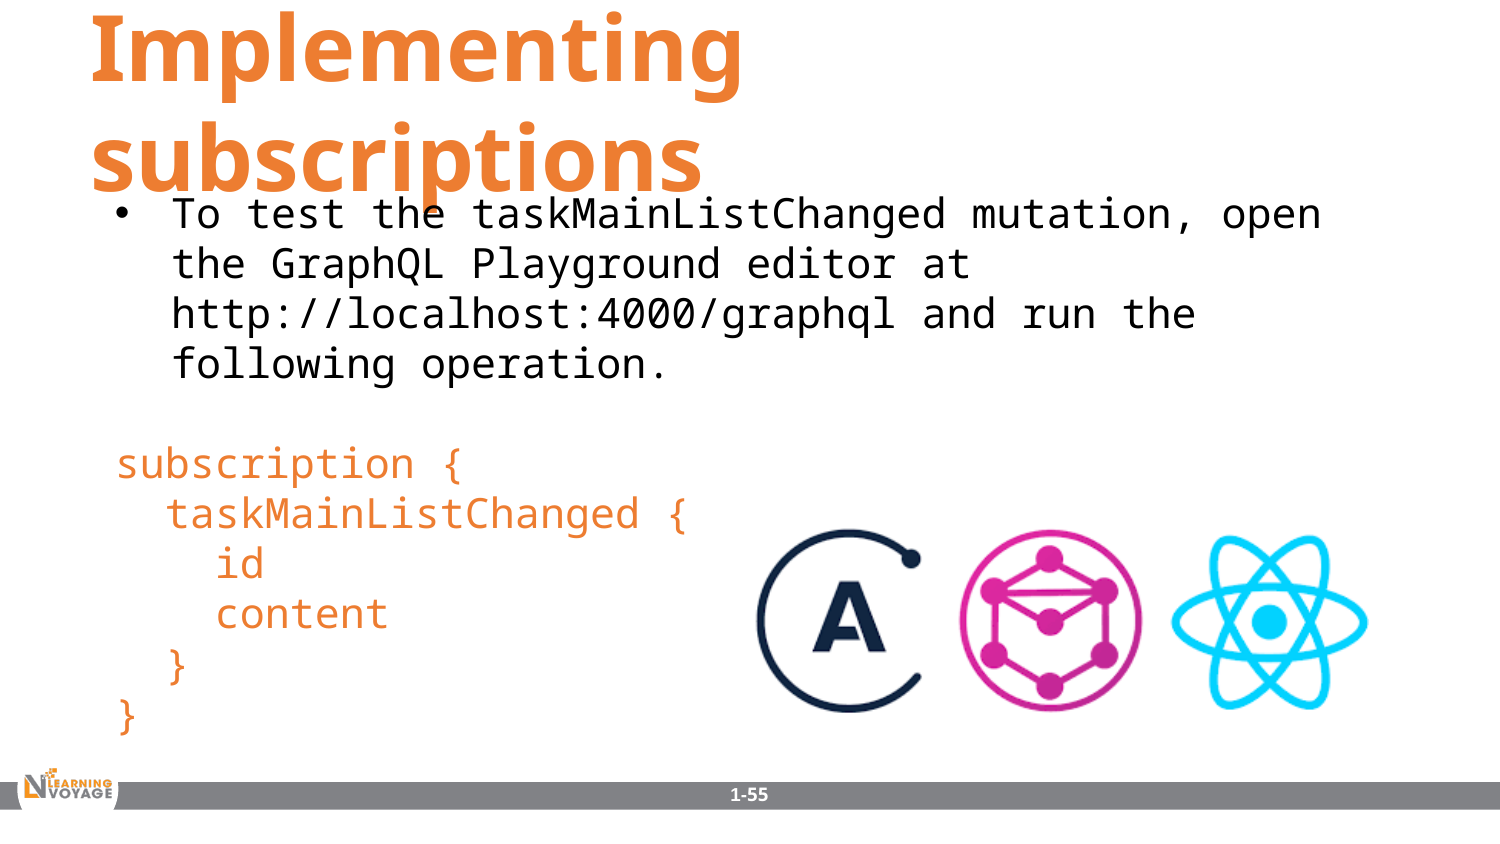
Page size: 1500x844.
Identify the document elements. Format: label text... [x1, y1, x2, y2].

slide_number 1-55 [692, 770, 784, 821]
picture [749, 524, 1369, 717]
text_box Implementing subscriptions [74, 42, 1426, 158]
text_box To test the taskMainListChanged mutation, open the GraphQL Playground editor at http://localhost:4000/graphql and run the following operation. subscription { taskMainListChanged { id content } } [114, 185, 1361, 738]
picture [0, 706, 144, 844]
